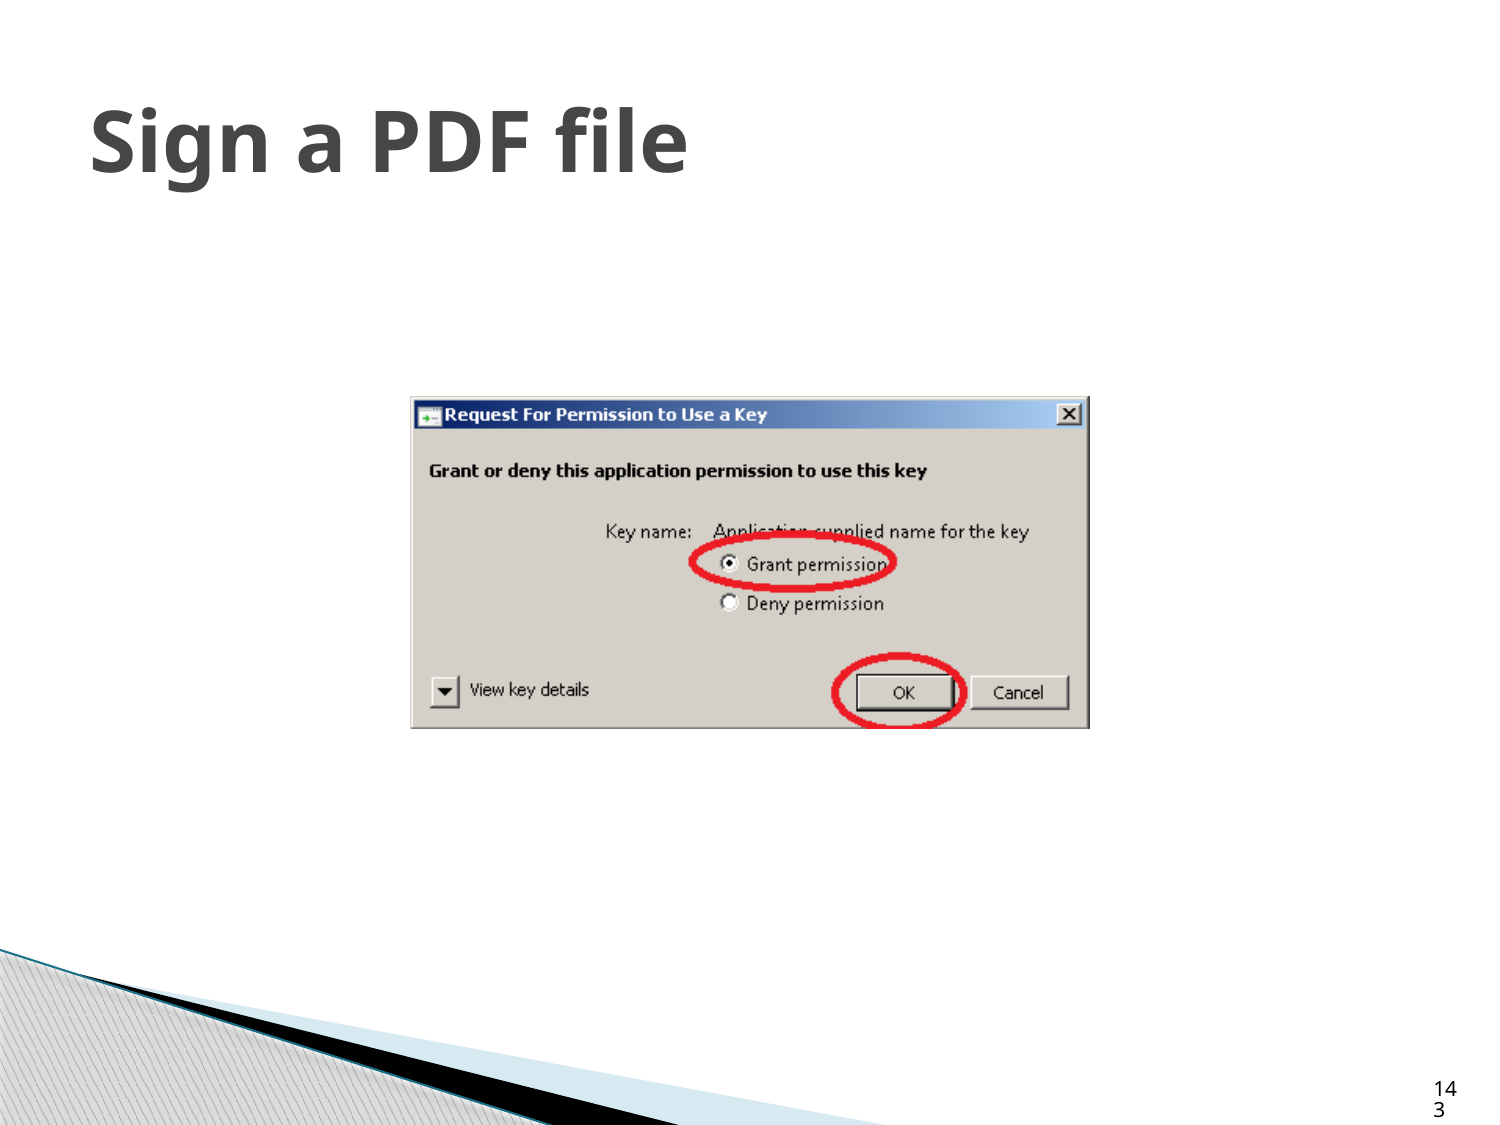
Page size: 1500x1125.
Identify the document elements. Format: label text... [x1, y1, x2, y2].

slide_number 143 [1418, 1051, 1479, 1112]
picture [410, 395, 1090, 730]
title Sign a PDF file [75, 45, 1425, 233]
